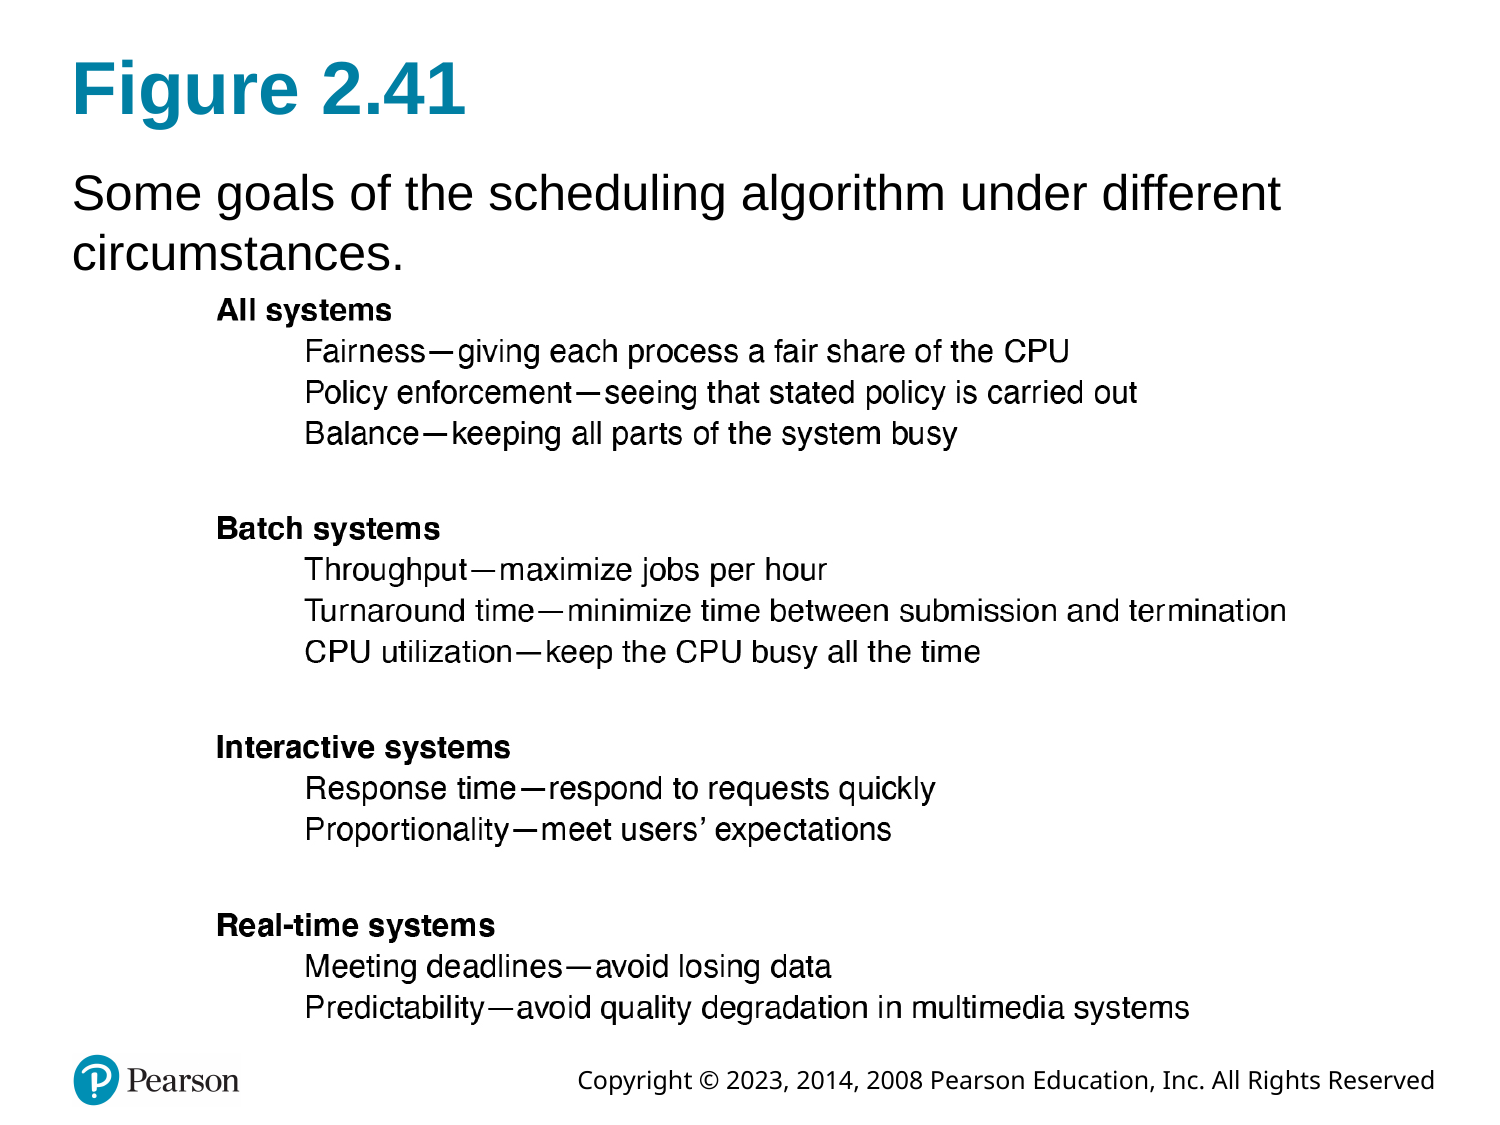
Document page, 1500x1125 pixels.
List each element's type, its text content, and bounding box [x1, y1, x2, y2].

picture [211, 293, 1289, 1030]
list Some goals of the scheduling algorithm under different circumstances. [71, 0, 1430, 542]
picture [72, 1053, 241, 1107]
